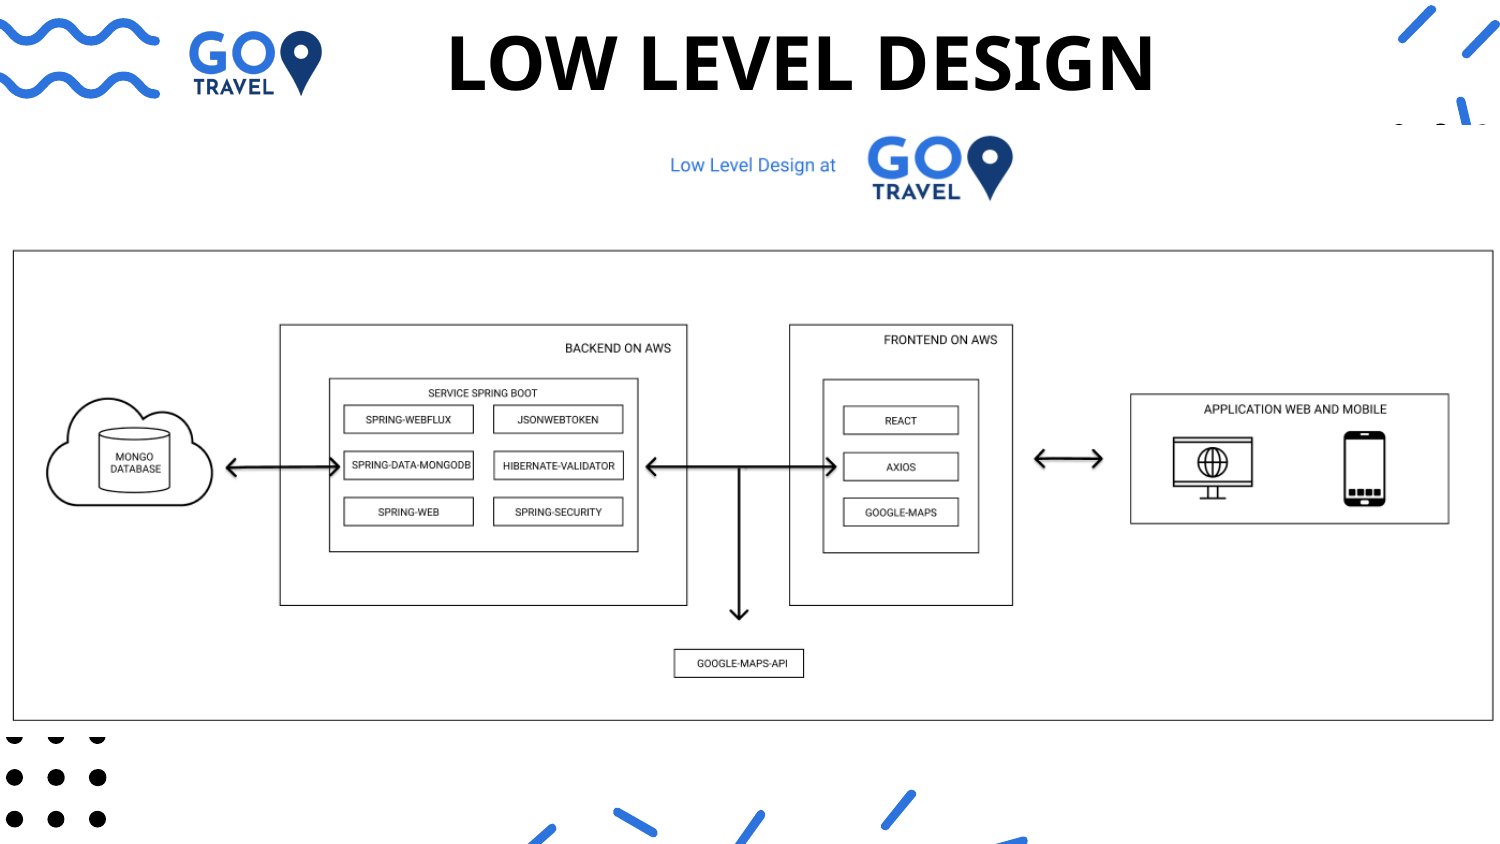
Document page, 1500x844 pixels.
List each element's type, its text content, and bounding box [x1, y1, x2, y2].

text_box LOW LEVEL DESIGN [326, 0, 1278, 123]
picture [179, 24, 322, 103]
picture [0, 125, 1500, 737]
